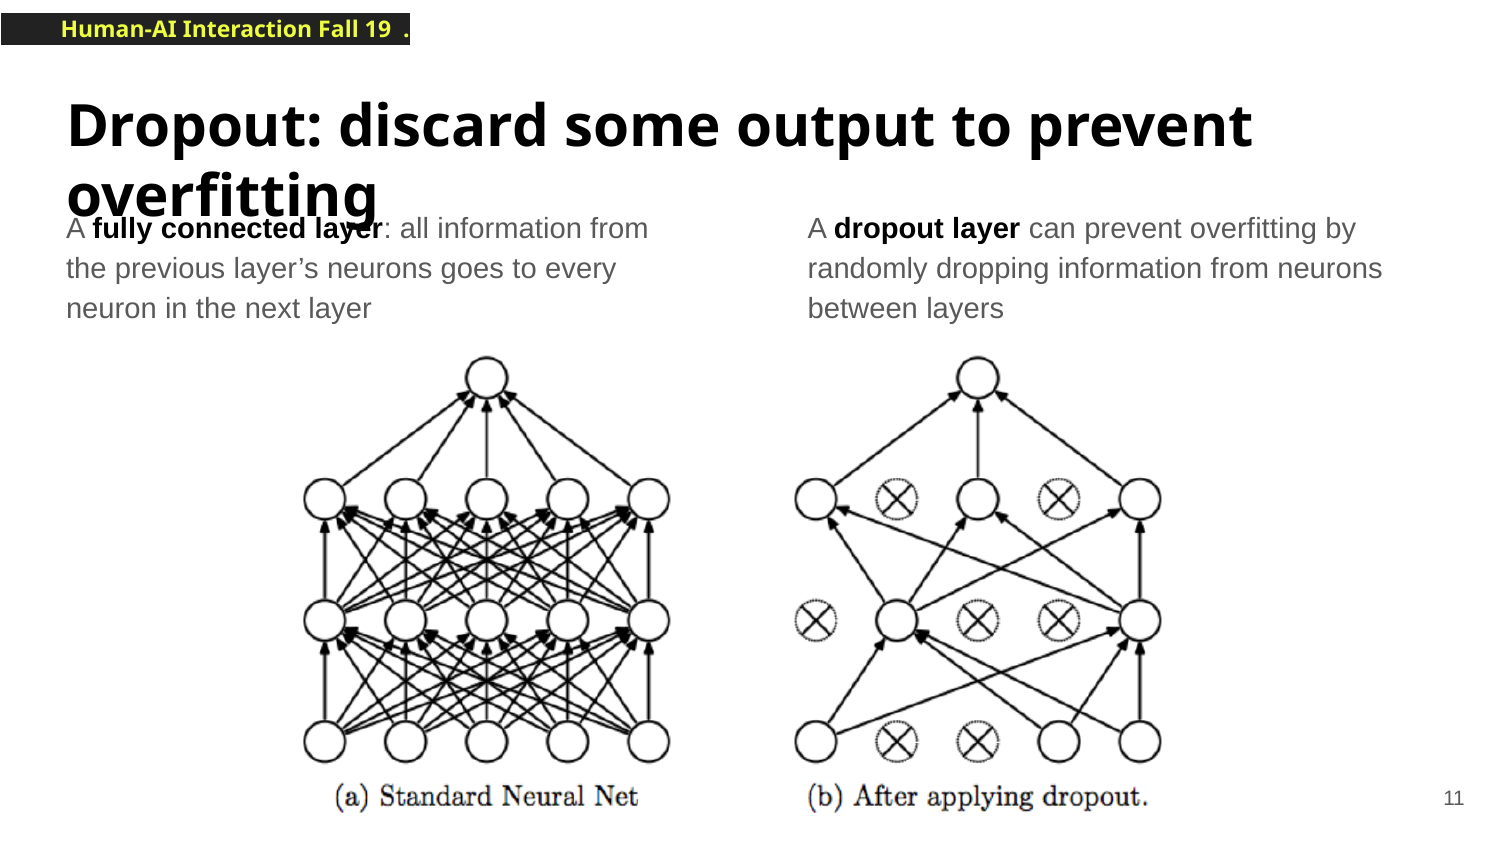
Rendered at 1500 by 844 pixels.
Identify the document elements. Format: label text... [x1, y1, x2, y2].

list A dropout layer can prevent overfitting by randomly dropping information from neurons between layers [792, 189, 1449, 750]
picture [249, 352, 1176, 815]
list A fully connected layer: all information from the previous layer’s neurons goes to every neuron in the next layer [51, 189, 708, 750]
title Dropout: discard some output to prevent overfitting [51, 72, 1449, 167]
slide_number ‹#› [1389, 764, 1480, 830]
